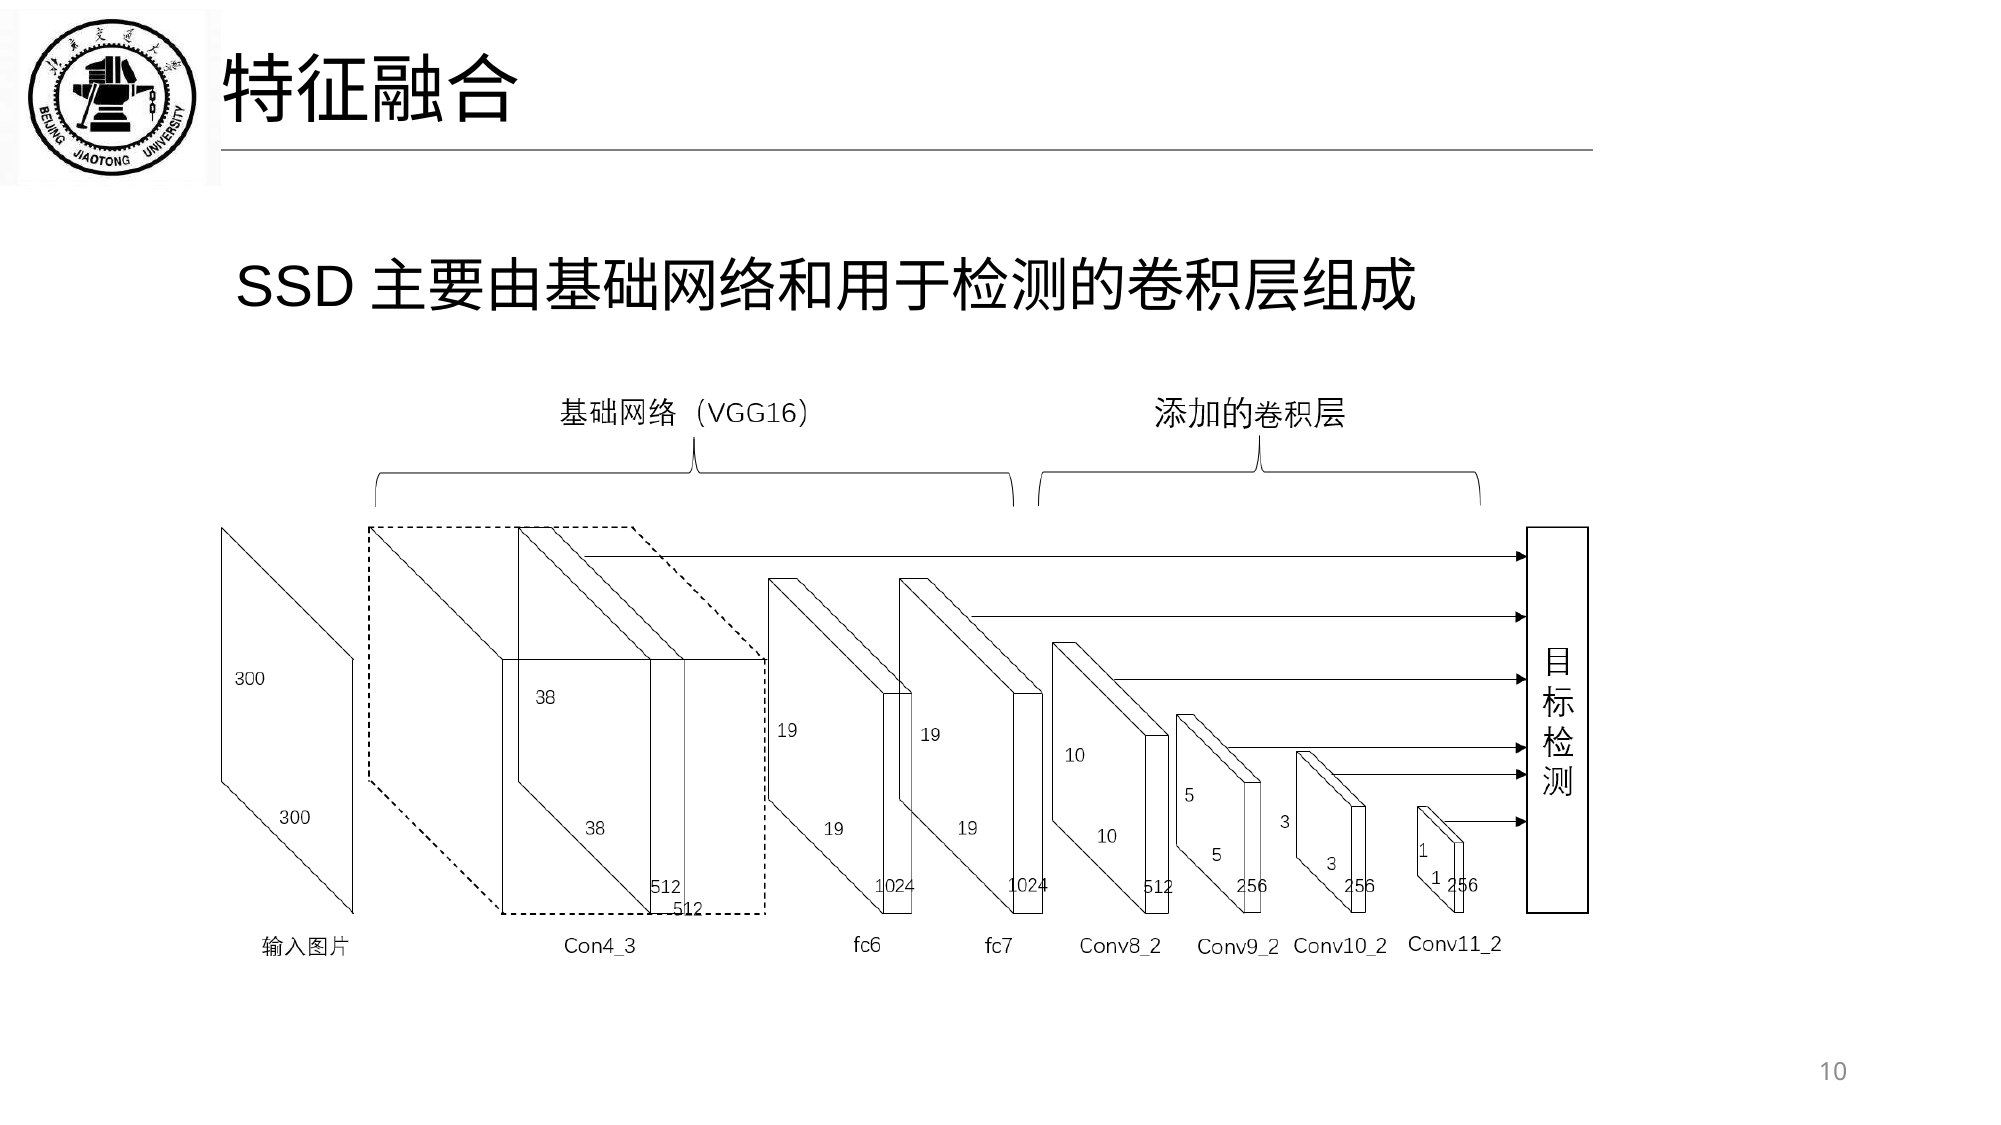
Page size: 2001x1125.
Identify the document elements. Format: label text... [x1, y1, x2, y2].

text_box 特征融合 [222, 34, 536, 140]
picture [221, 381, 1594, 972]
picture [0, 9, 222, 186]
text_box SSD主要由基础网络和用于检测的卷积层组成 [220, 240, 1654, 326]
slide_number 10 [1412, 1042, 1863, 1103]
